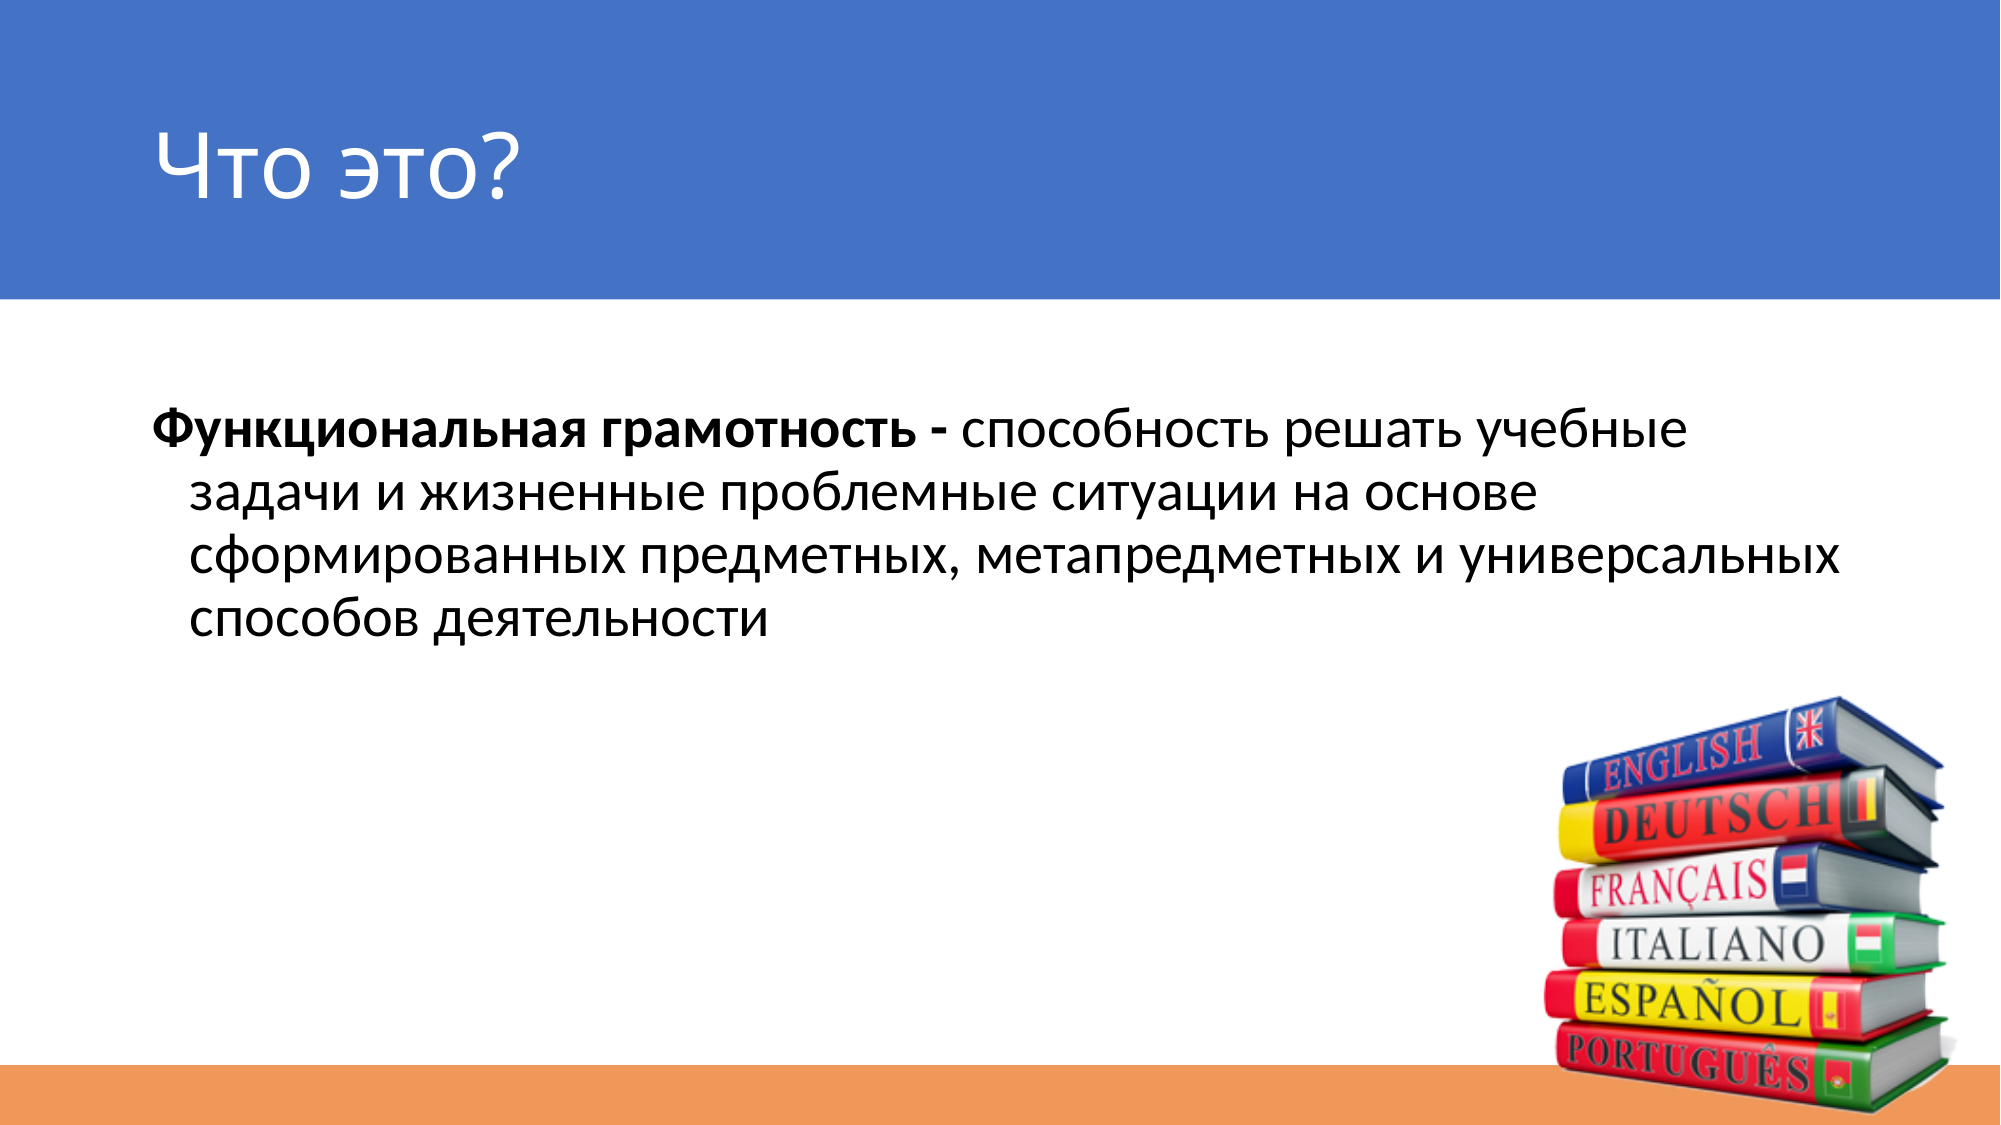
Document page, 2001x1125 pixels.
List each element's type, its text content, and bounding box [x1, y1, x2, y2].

title Что это? [137, 59, 1863, 278]
list Функциональная грамотность - способность решать учебные задачи и жизненные проблемные ситуации на основе сформированных предметных, метапредметных и универсальных способов деятельности [137, 299, 1863, 1014]
picture [1468, 658, 2000, 1125]
